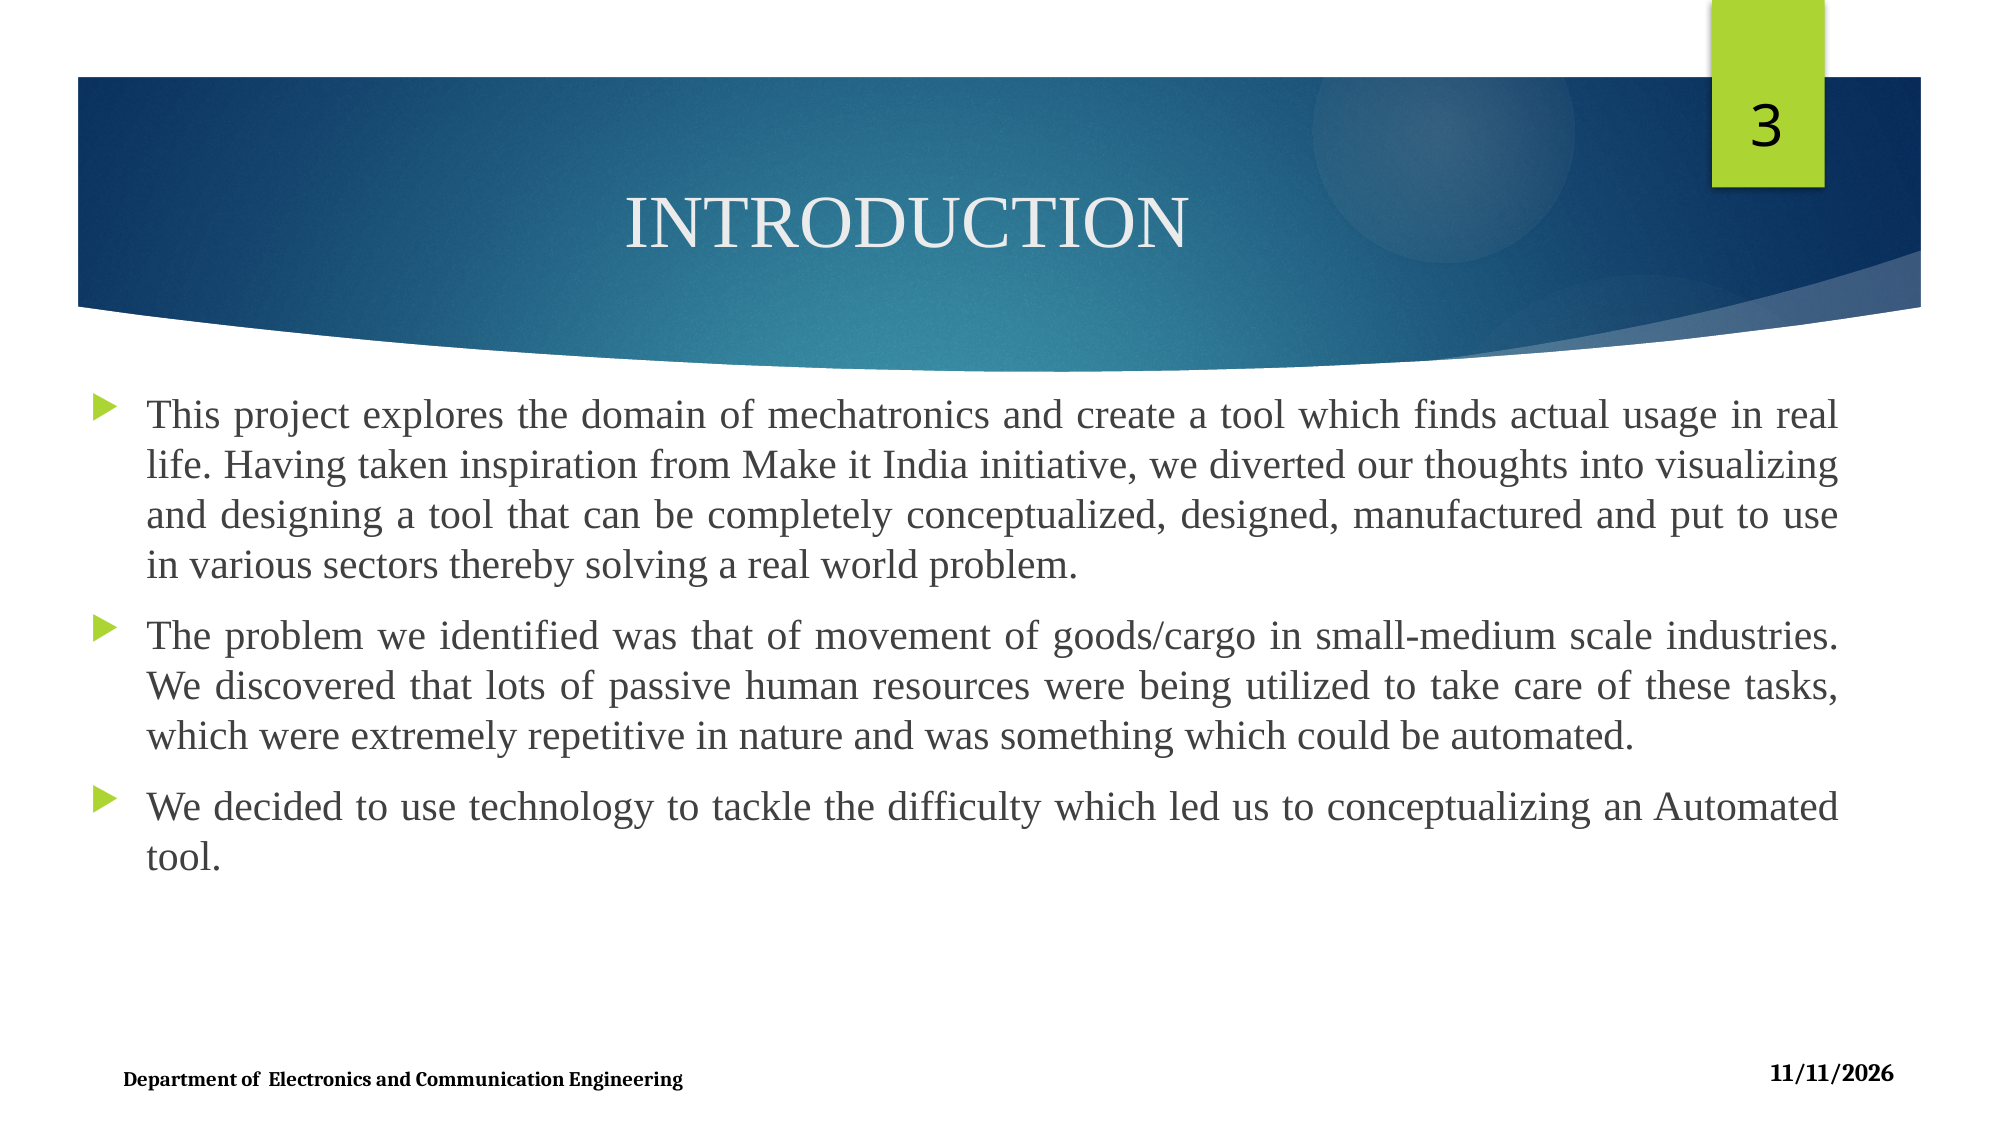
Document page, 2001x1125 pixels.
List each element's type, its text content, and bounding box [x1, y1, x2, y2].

footer Department of Electronics and Communication Engineering [86, 1048, 720, 1099]
list This project explores the domain of mechatronics and create a tool which finds actual usage in real life. Having taken inspiration from Make it India initiative, we diverted our thoughts into visualizing and designing a tool that can be completely conceptualized, designed, manufactured and put to use in various sectors thereby solving a real world problem. The problem we identified was that of movement of goods/cargo in small-medium scale industries. We discovered that lots of passive human resources were being utilized to take care of these tasks, which were extremely repetitive in nature and was something which could be automated. We decided to use technology to tackle the difficulty which led us to conceptualizing an Automated tool. [75, 379, 1856, 1012]
slide_number 3 [1698, 48, 1836, 175]
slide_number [1747, 1048, 1910, 1099]
title INTRODUCTION [189, 159, 1627, 276]
